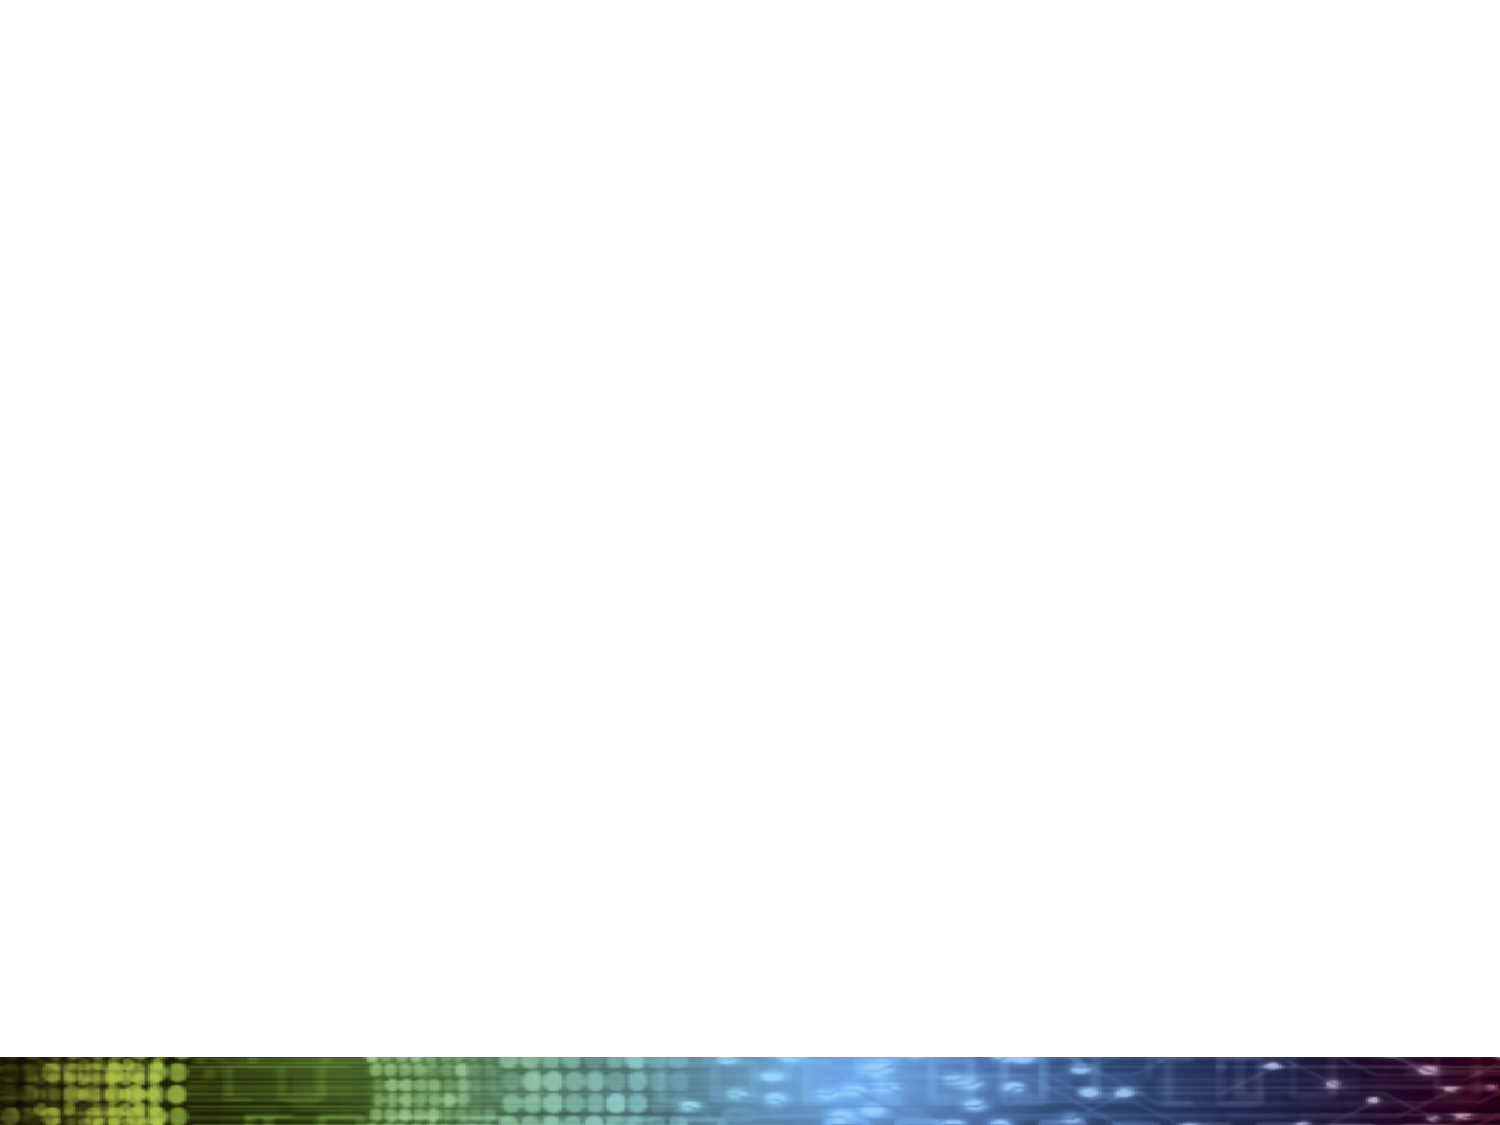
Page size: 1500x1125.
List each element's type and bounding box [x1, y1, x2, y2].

picture [0, 1057, 1500, 1125]
